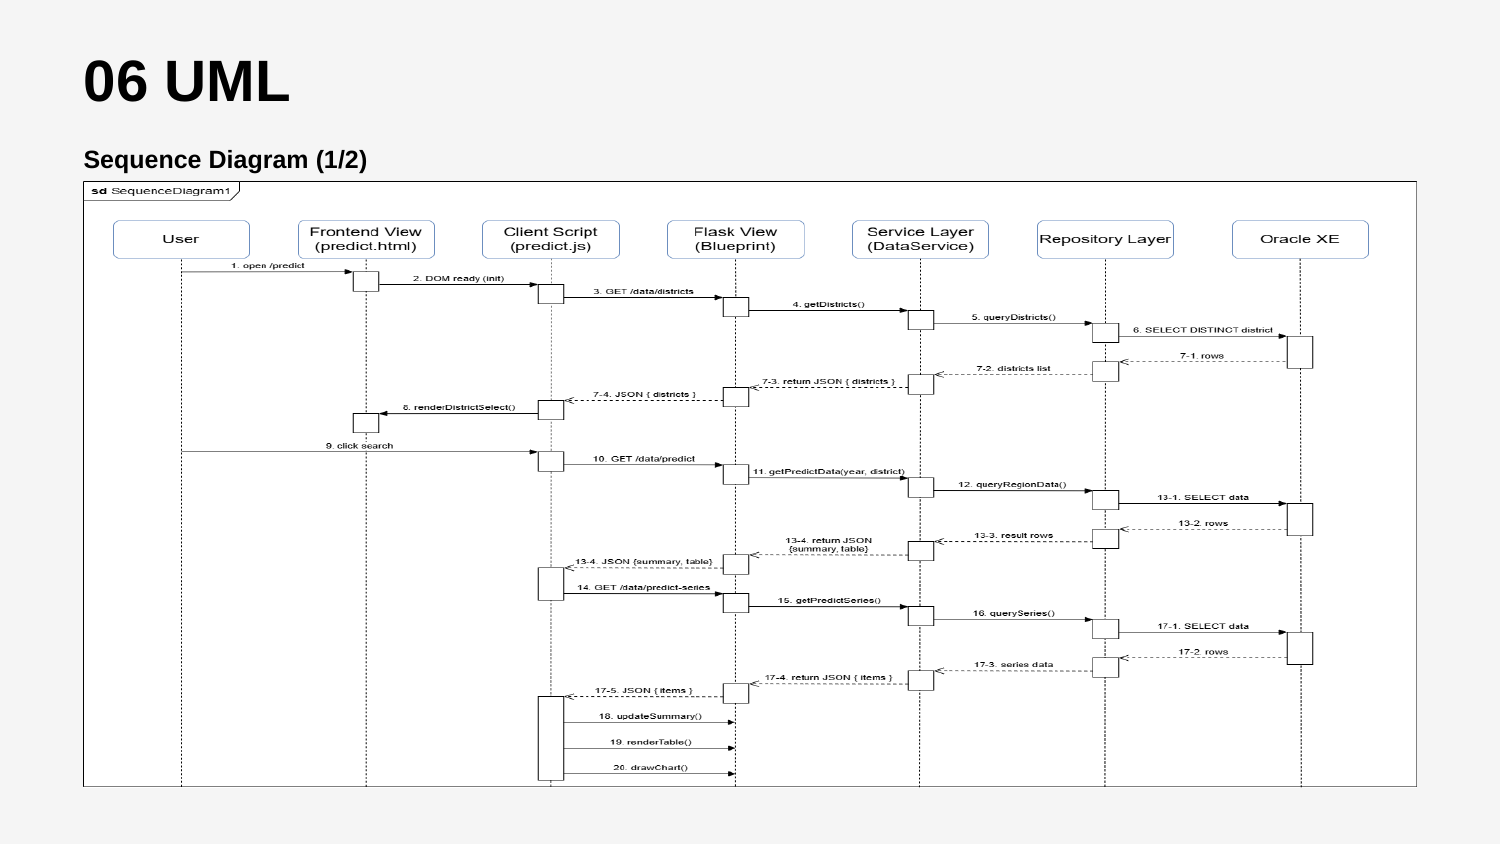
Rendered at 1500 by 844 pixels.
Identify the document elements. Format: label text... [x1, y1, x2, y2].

picture [83, 181, 1417, 788]
text_box Sequence Diagram (1/2) [83, 116, 449, 181]
text_box 06 UML [83, 56, 449, 116]
